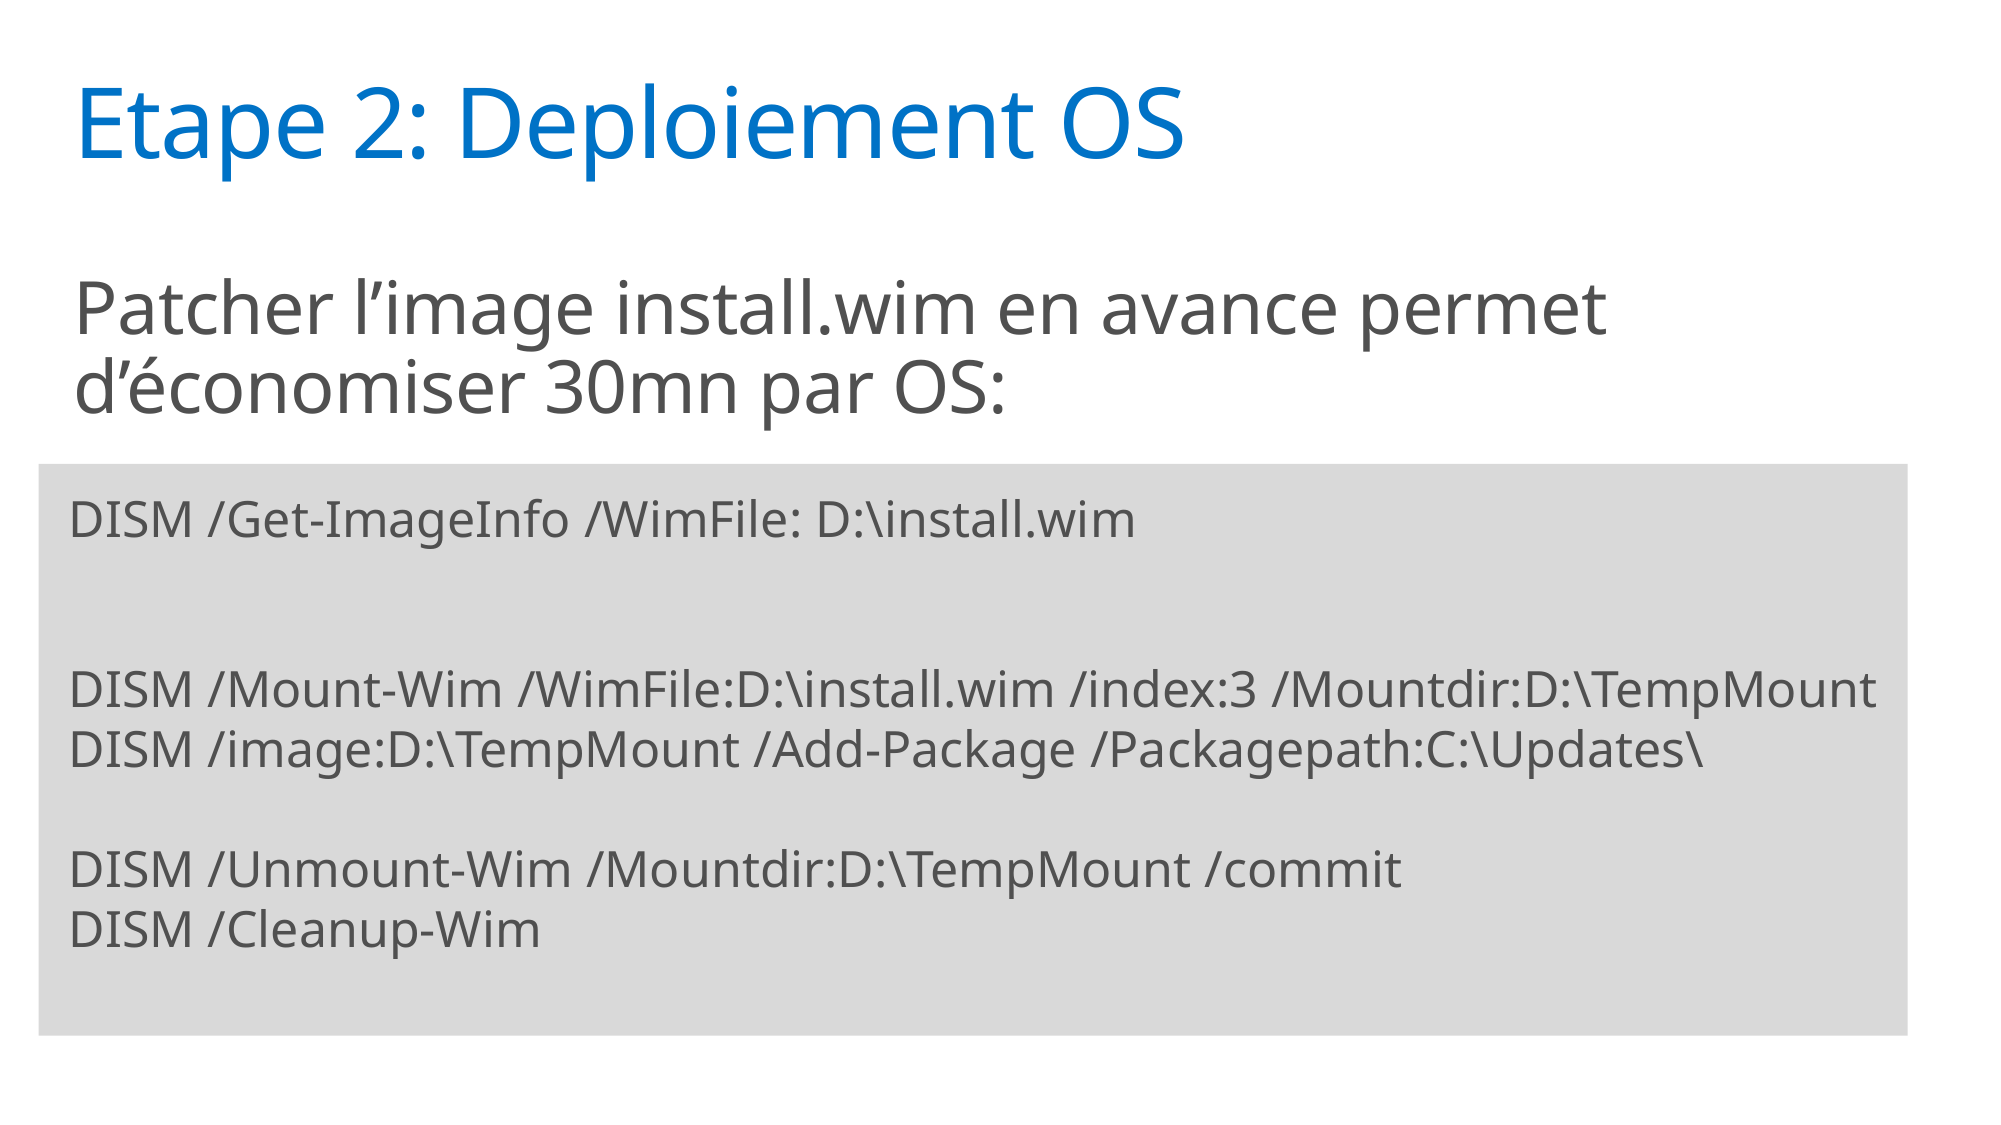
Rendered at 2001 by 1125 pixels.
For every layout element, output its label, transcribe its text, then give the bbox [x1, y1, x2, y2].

title Etape 2: Deploiement OS [58, 58, 1942, 192]
text_box DISM /Get-ImageInfo /WimFile: D:\install.wim DISM /Mount-Wim /WimFile:D:\install.wim /index:3 /Mountdir:D:\TempMount DISM /image:D:\TempMount /Add-Package /Packagepath:C:\Updates\ DISM /Unmount-Wim /Mountdir:D:\TempMount /commit DISM /Cleanup-Wim [38, 463, 1908, 1036]
text_box Patcher l’image install.wim en avance permet d’économiser 30mn par OS: [58, 255, 1942, 443]
